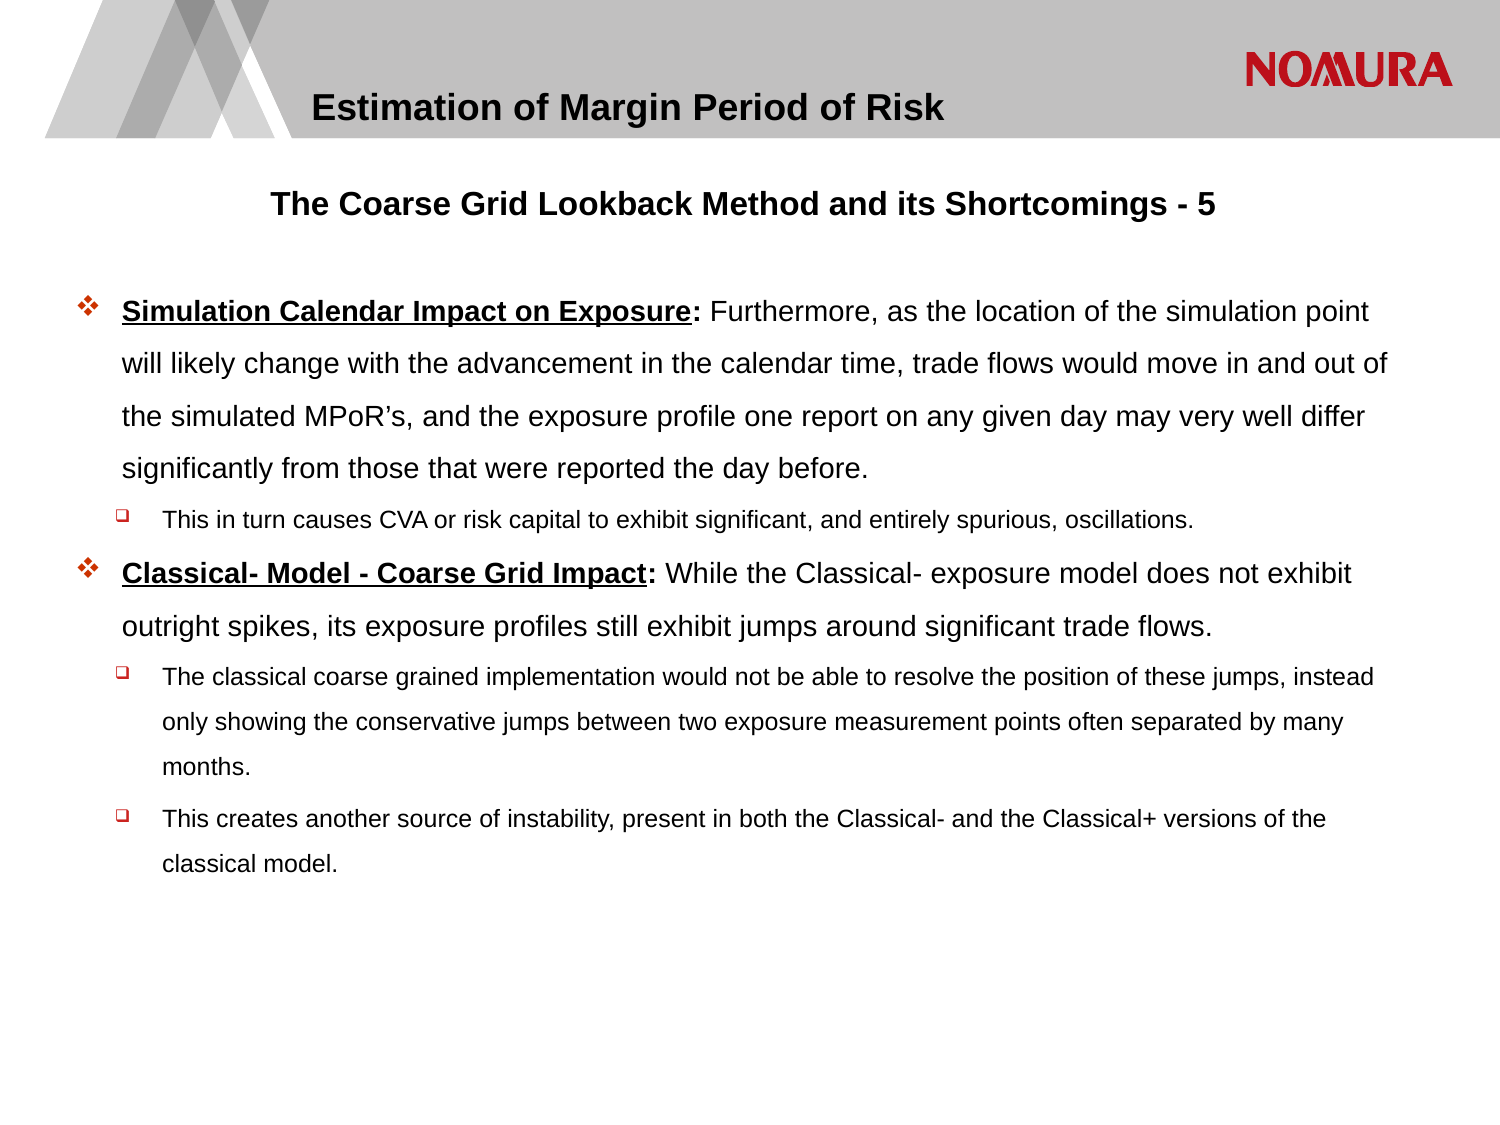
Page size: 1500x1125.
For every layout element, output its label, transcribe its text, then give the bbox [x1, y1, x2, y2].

title Estimation of Margin Period of Risk [311, 9, 1223, 128]
list The Coarse Grid Lookback Method and its Shortcomings - 5 Simulation Calendar Impact on Exposure: Furthermore, as the location of the simulation point will likely change with the advancement in the calendar time, trade flows would move in and out of the simulated MPoR’s, and the exposure profile one report on any given day may very well differ significantly from those that were reported the day before. This in turn causes CVA or risk capital to exhibit significant, and entirely spurious, oscillations. Classical- Model - Coarse Grid Impact: While the Classical- exposure model does not exhibit outright spikes, its exposure profiles still exhibit jumps around significant trade flows. The classical coarse grained implementation would not be able to resolve the position of these jumps, instead only showing the conservative jumps between two exposure measurement points often separated by many months. This creates another source of instability, present in both the Classical- and the Classical+ versions of the classical model. [75, 162, 1413, 1113]
